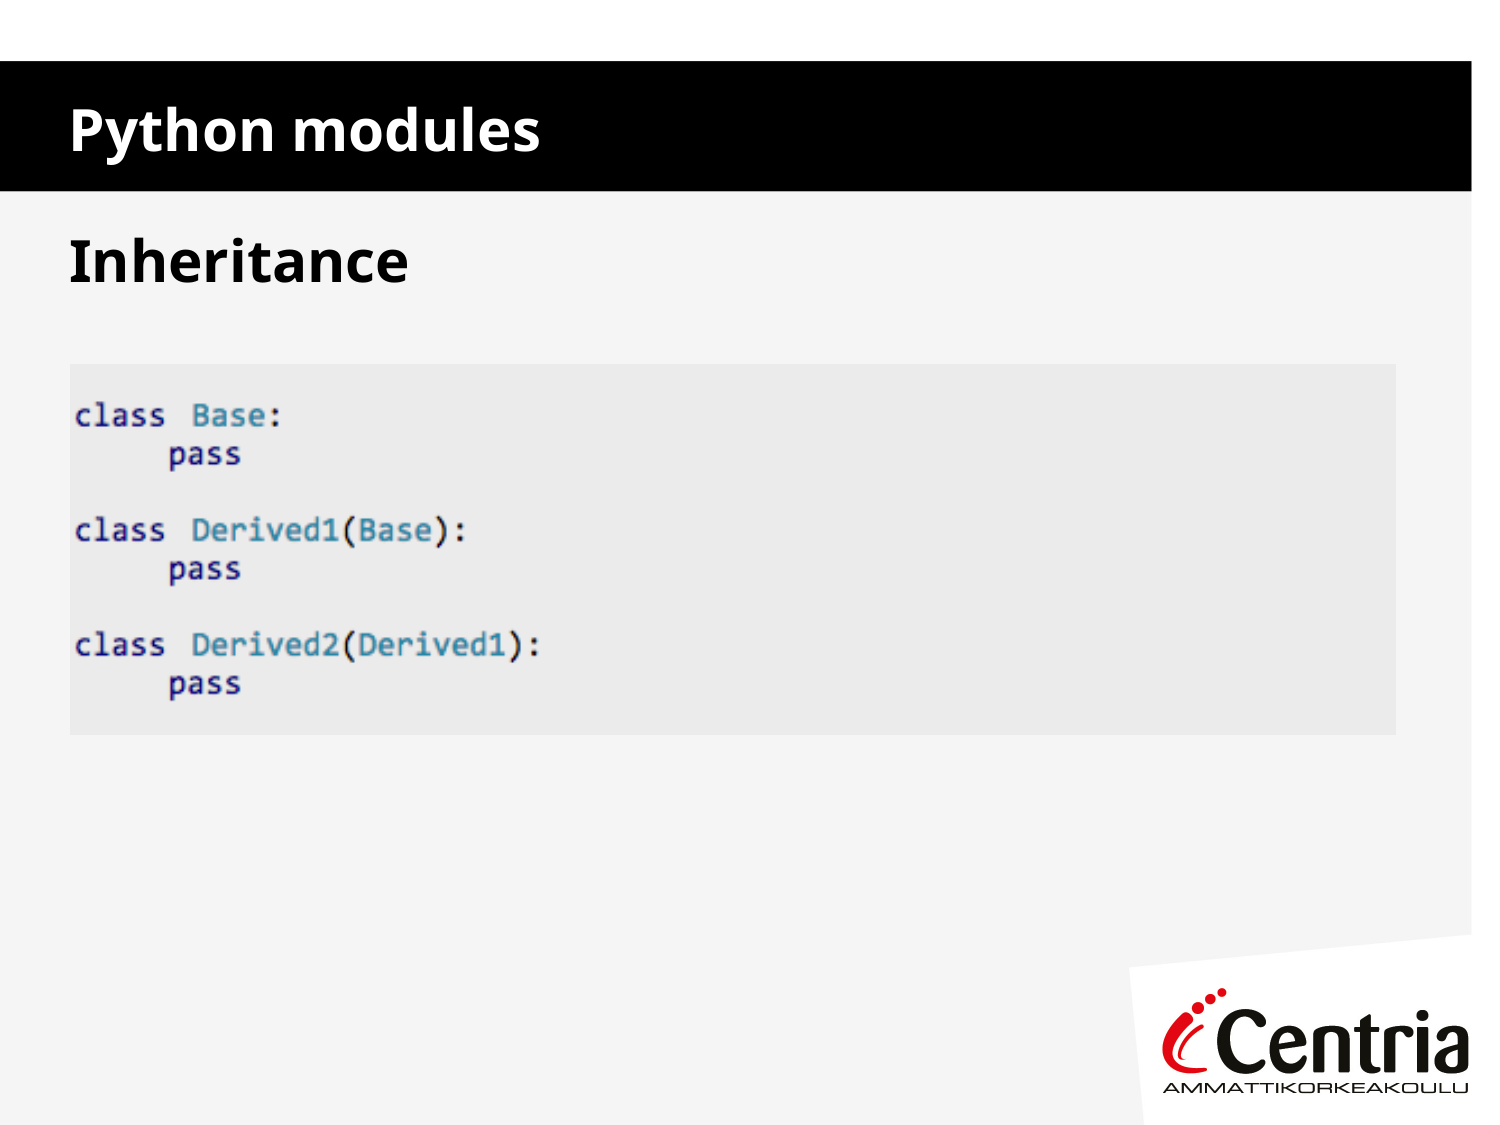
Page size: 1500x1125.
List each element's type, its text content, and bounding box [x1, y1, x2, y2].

picture [0, 0, 1500, 1125]
list Inheritance [54, 224, 1410, 463]
text_box Python modules [54, 65, 1462, 172]
